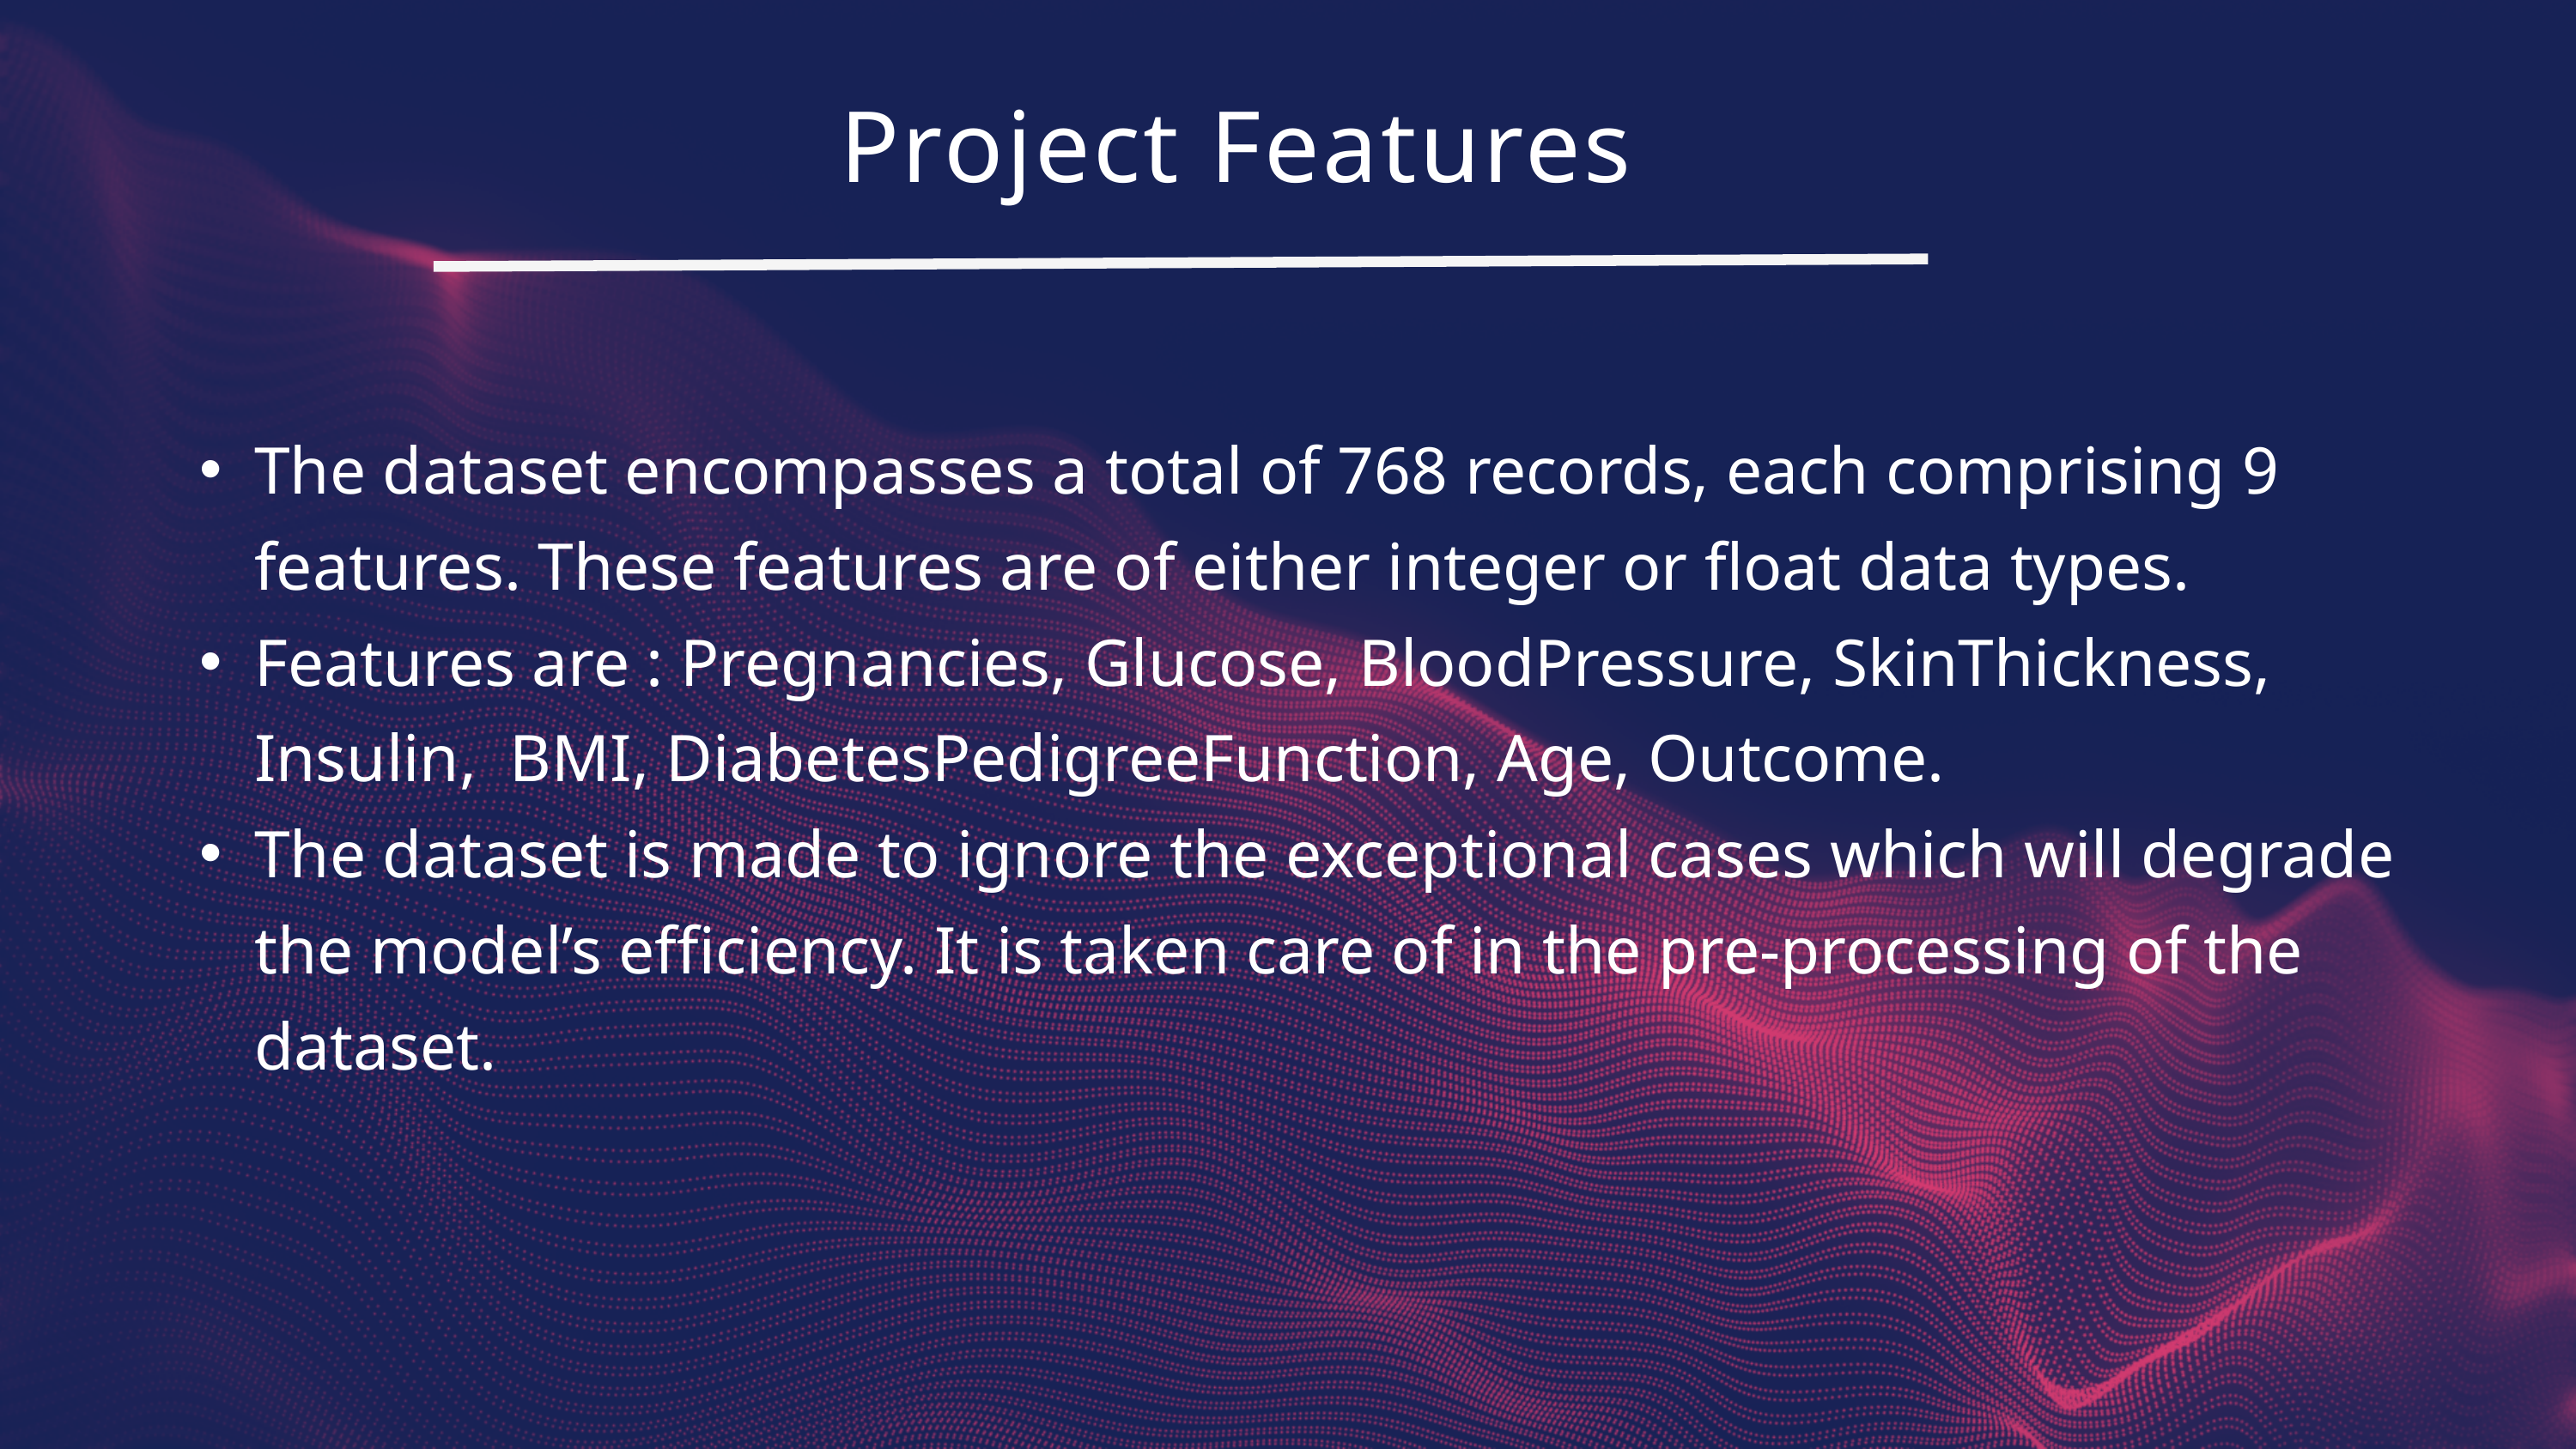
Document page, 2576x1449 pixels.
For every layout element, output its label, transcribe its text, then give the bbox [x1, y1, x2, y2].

text_box Project Features [489, 94, 1984, 203]
text_box [0, 0, 2576, 1449]
text_box The dataset encompasses a total of 768 records, each comprising 9 features. These features are of either integer or float data types. Features are : Pregnancies, Glucose, BloodPressure, SkinThickness, Insulin, BMI, DiabetesPedigreeFunction, Age, Outcome. The dataset is made to ignore the exceptional cases which will degrade the model’s efficiency. It is taken care of in the pre-processing of the dataset. [144, 410, 2492, 1179]
